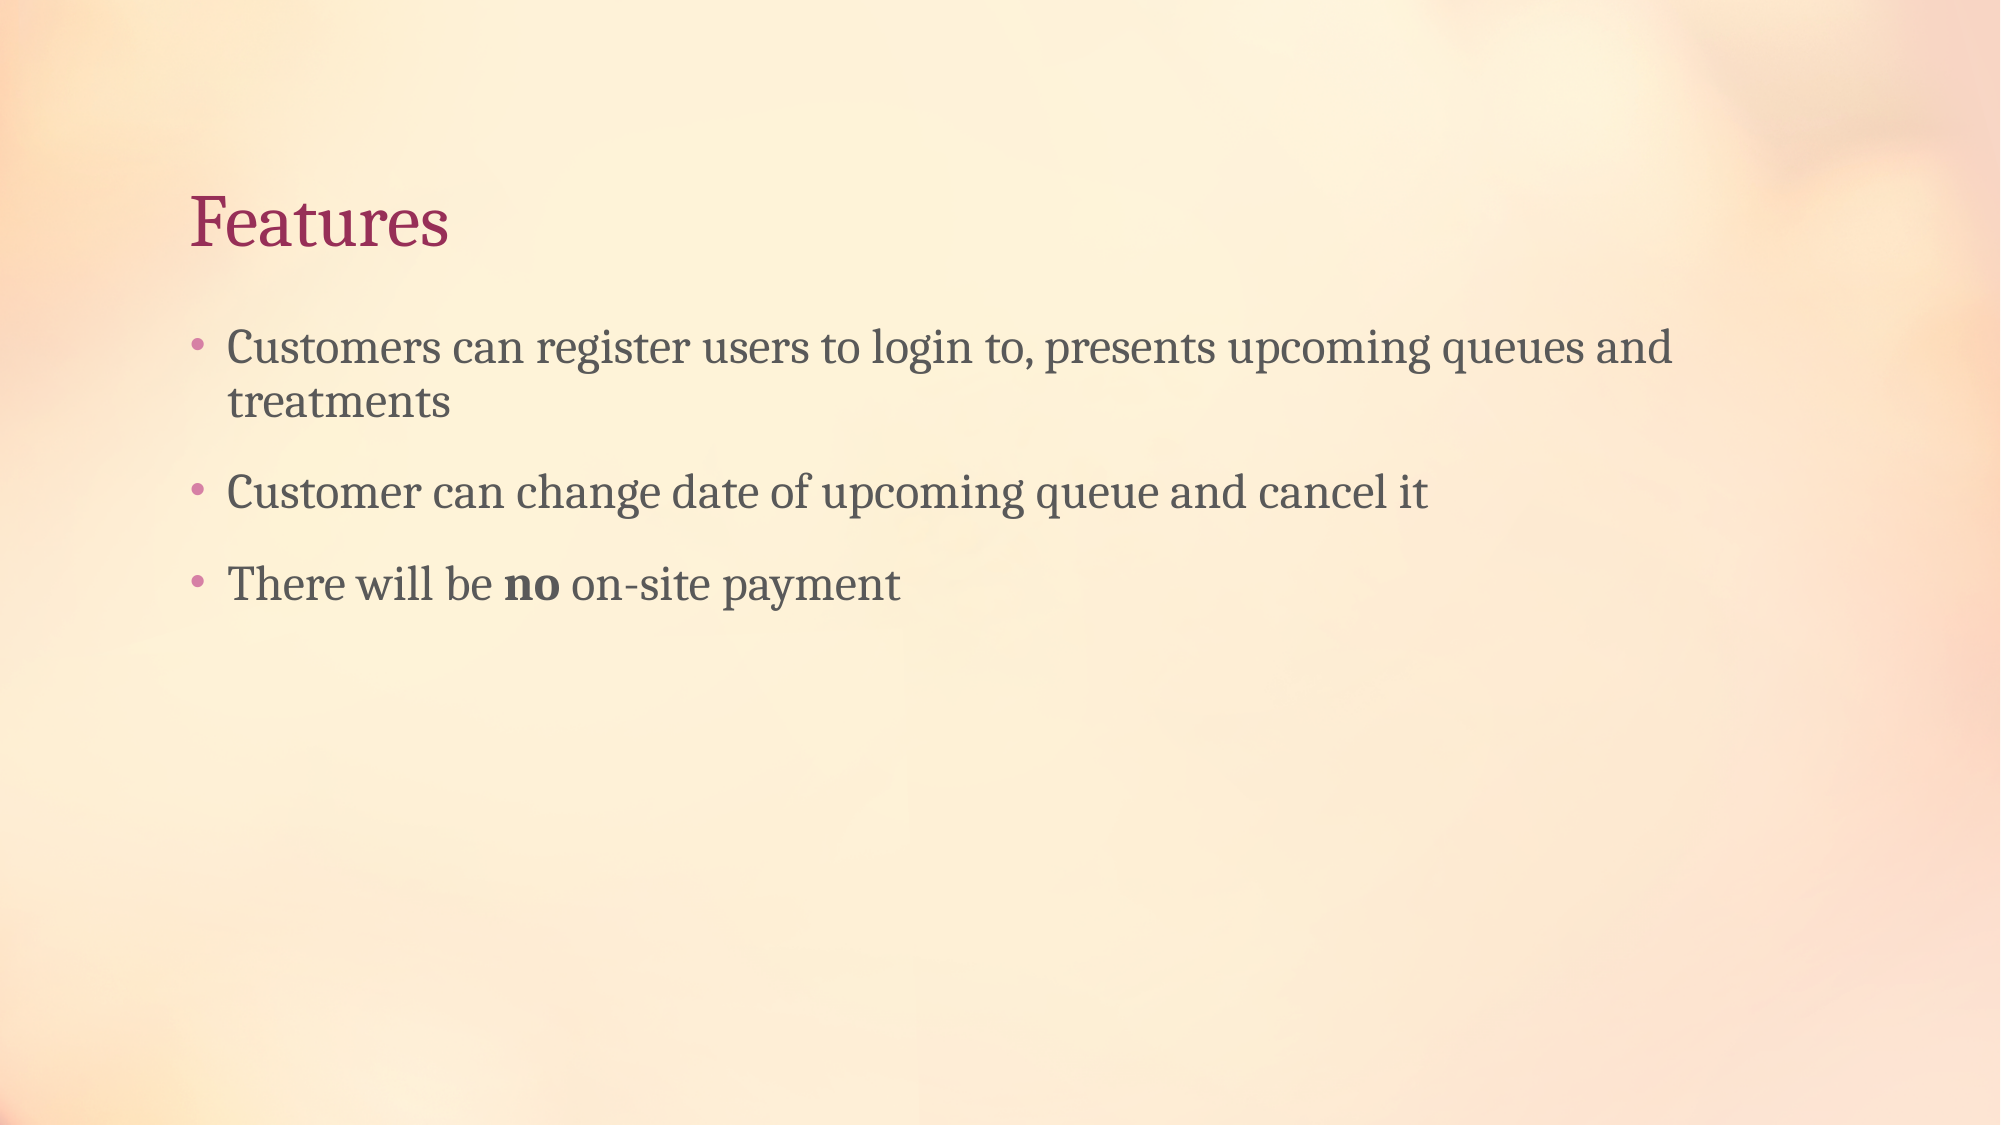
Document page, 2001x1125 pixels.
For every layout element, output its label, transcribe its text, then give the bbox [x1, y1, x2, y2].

picture [0, 0, 2001, 1125]
list Customers can register users to login to, presents upcoming queues and treatments Customer can change date of upcoming queue and cancel it There will be no on-site payment [174, 312, 1825, 1013]
title Features [174, 75, 1825, 271]
